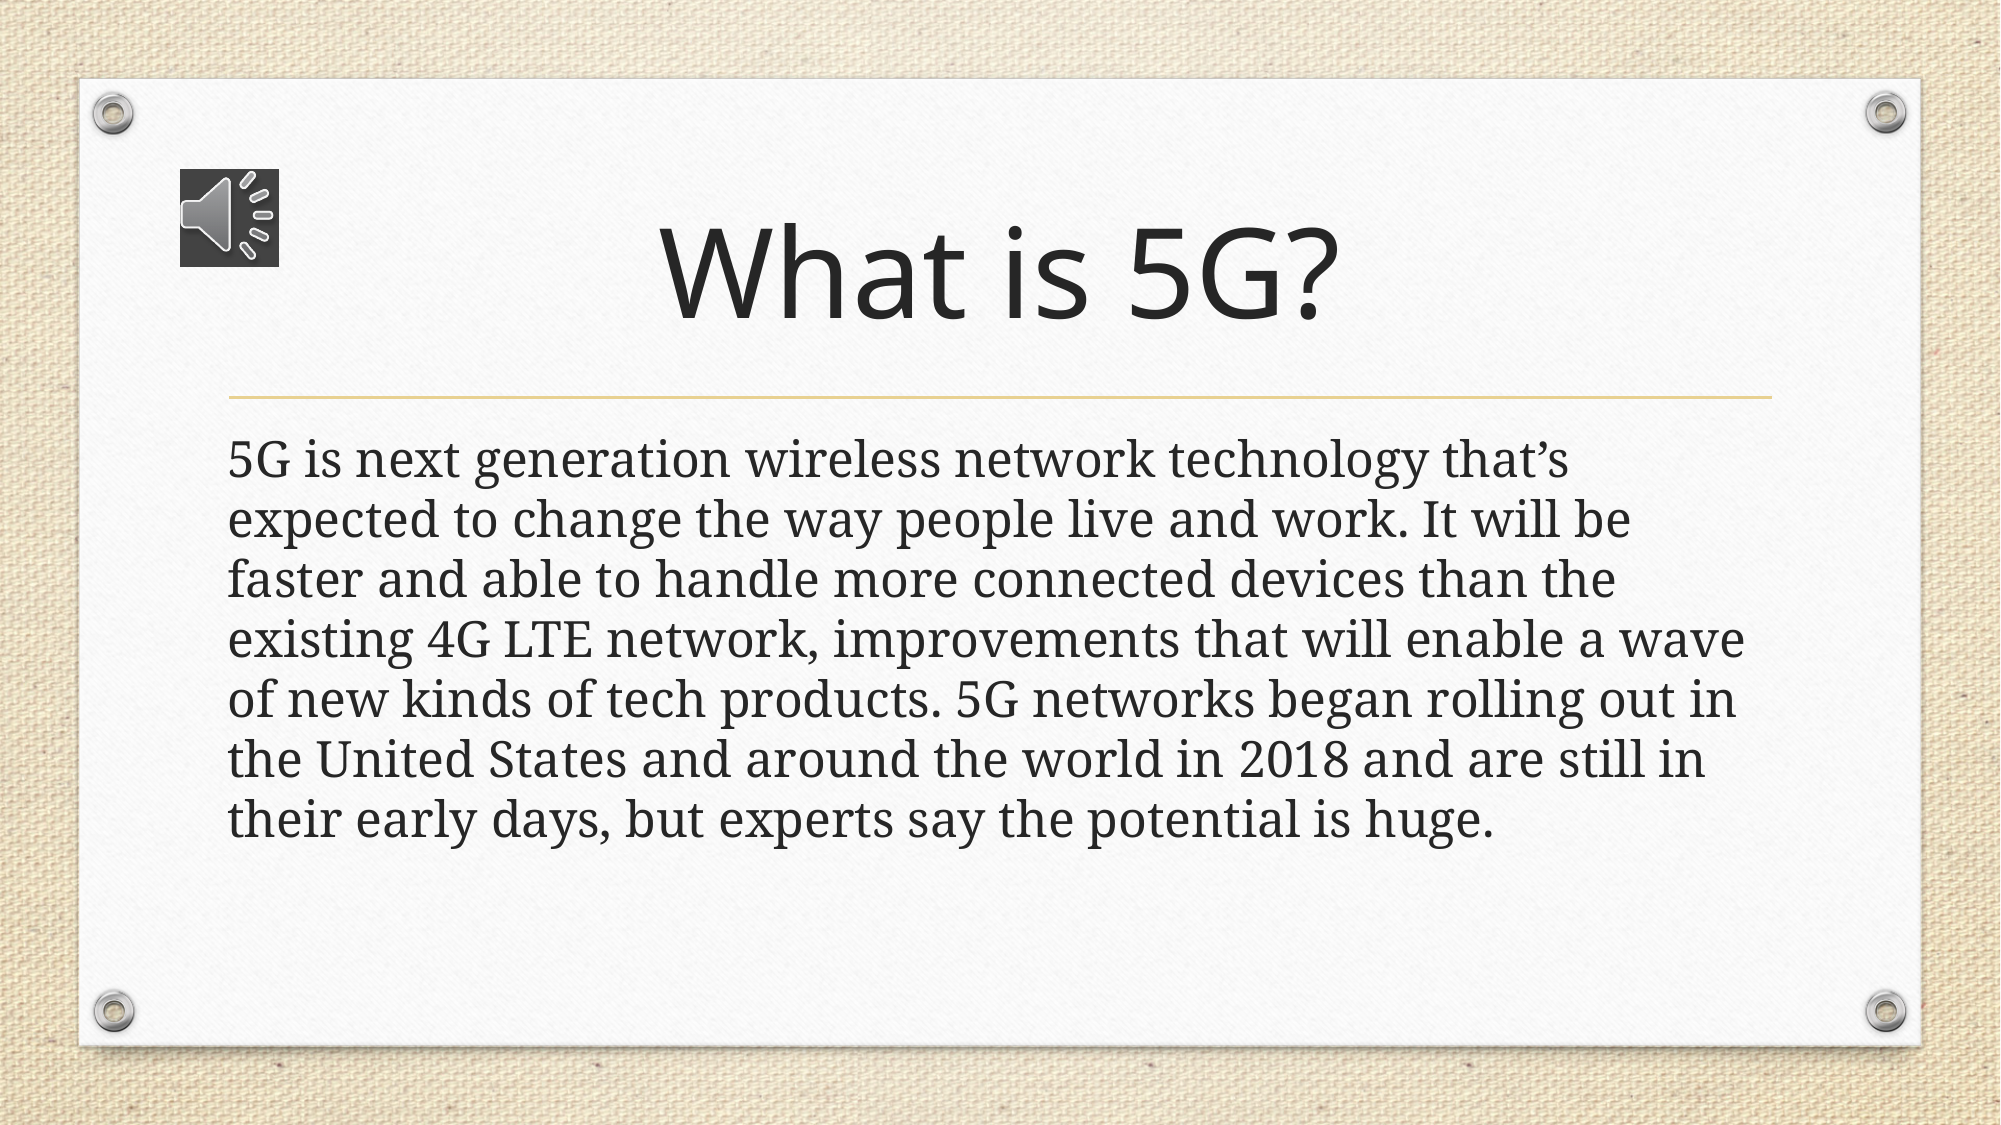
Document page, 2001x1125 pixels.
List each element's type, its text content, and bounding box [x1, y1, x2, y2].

picture [0, 0, 2001, 1125]
title What is 5G? [212, 161, 1788, 375]
list 5G is next generation wireless network technology that’s expected to change the way people live and work. It will be faster and able to handle more connected devices than the existing 4G LTE network, improvements that will enable a wave of new kinds of tech products. 5G networks began rolling out in the United States and around the world in 2018 and are still in their early days, but experts say the potential is huge. [212, 419, 1788, 964]
